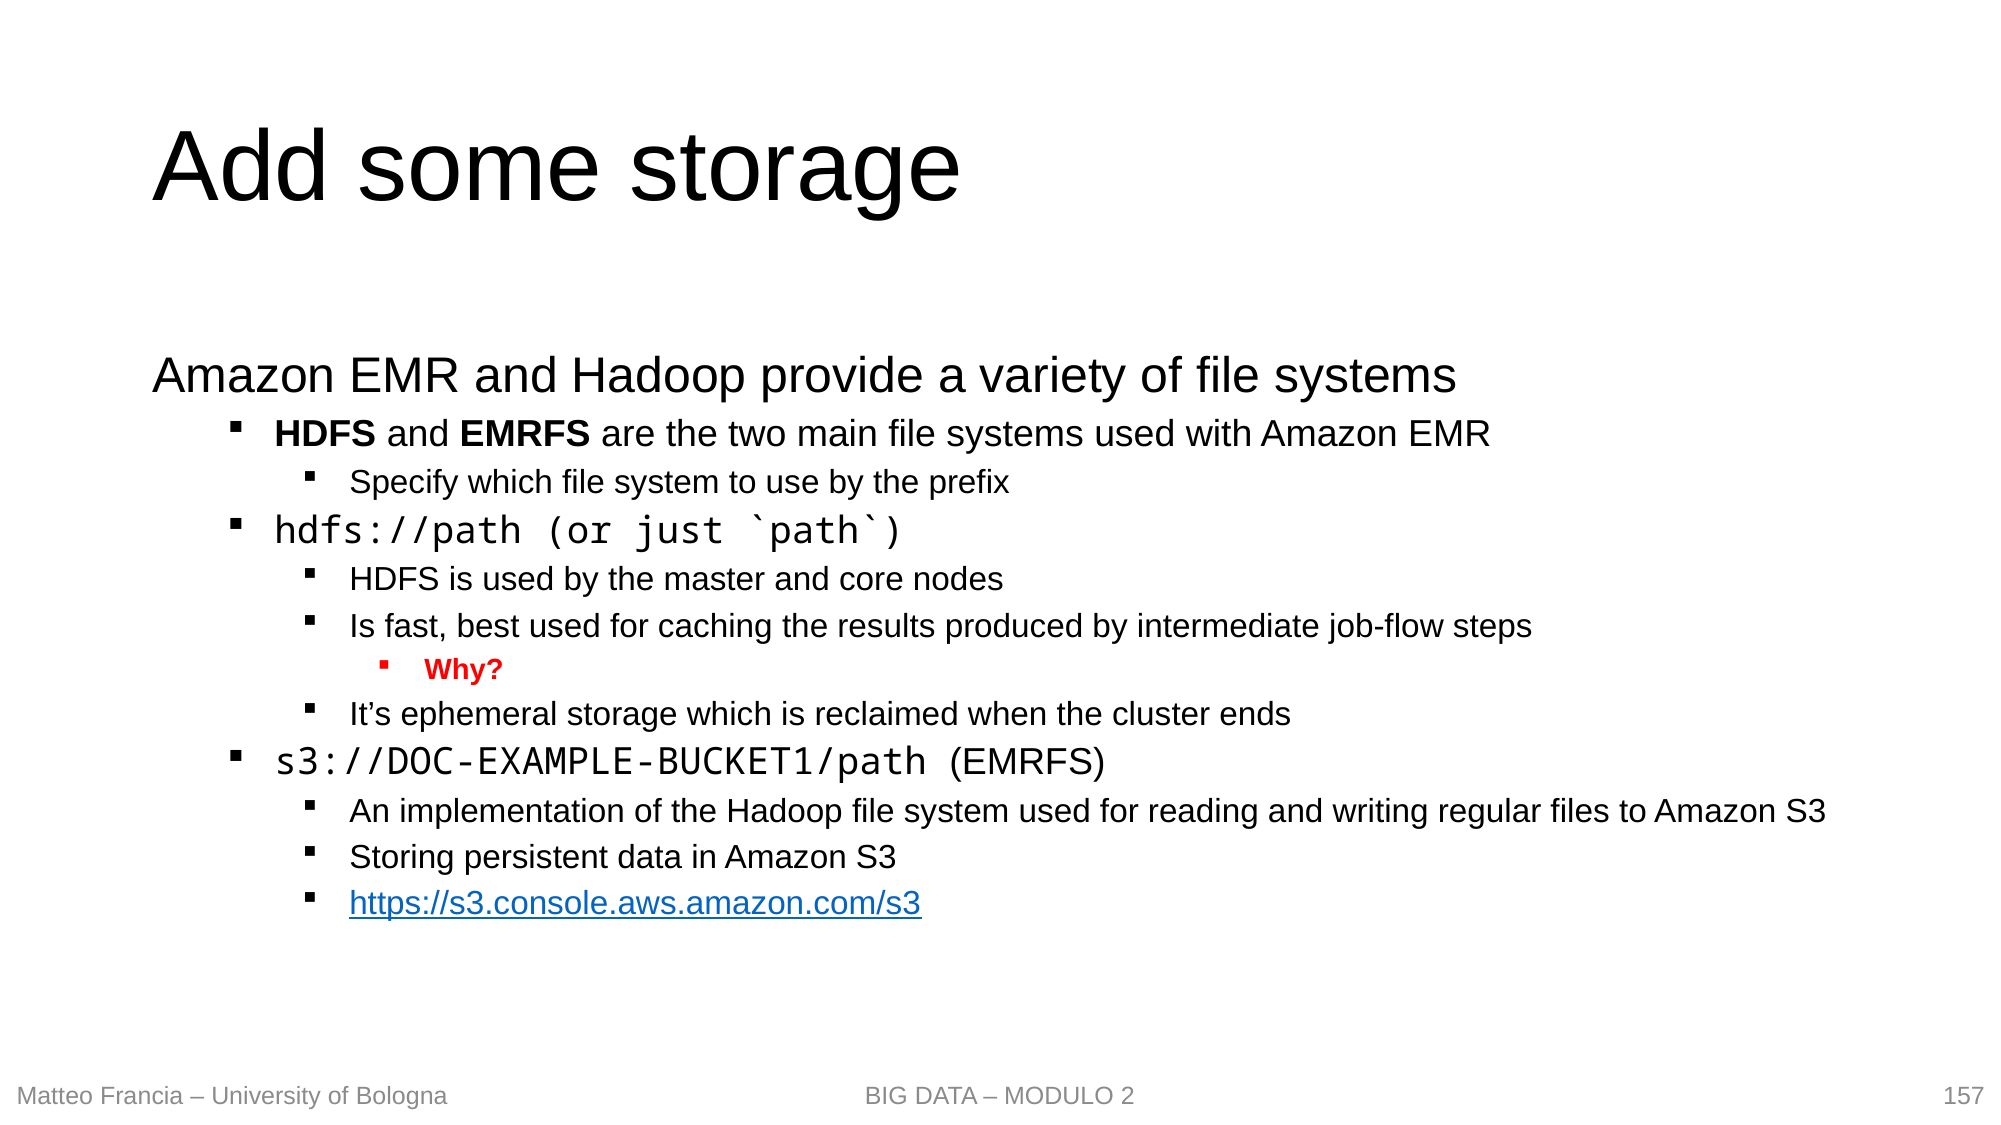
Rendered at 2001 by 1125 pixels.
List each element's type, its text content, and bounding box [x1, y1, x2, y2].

list Amazon EMR and Hadoop provide a variety of file systems HDFS and EMRFS are the two main file systems used with Amazon EMR Specify which file system to use by the prefix hdfs://path (or just `path`) HDFS is used by the master and core nodes Is fast, best used for caching the results produced by intermediate job-flow steps Why? It’s ephemeral storage which is reclaimed when the cluster ends s3://DOC-EXAMPLE-BUCKET1/path (EMRFS) An implementation of the Hadoop file system used for reading and writing regular files to Amazon S3 Storing persistent data in Amazon S3 https://s3.console.aws.amazon.com/s3 [137, 278, 1863, 993]
footer Matteo Francia – University of Bologna [0, 1065, 466, 1125]
title Add some storage [137, 59, 1863, 278]
slide_number 157 [1550, 1065, 2000, 1125]
